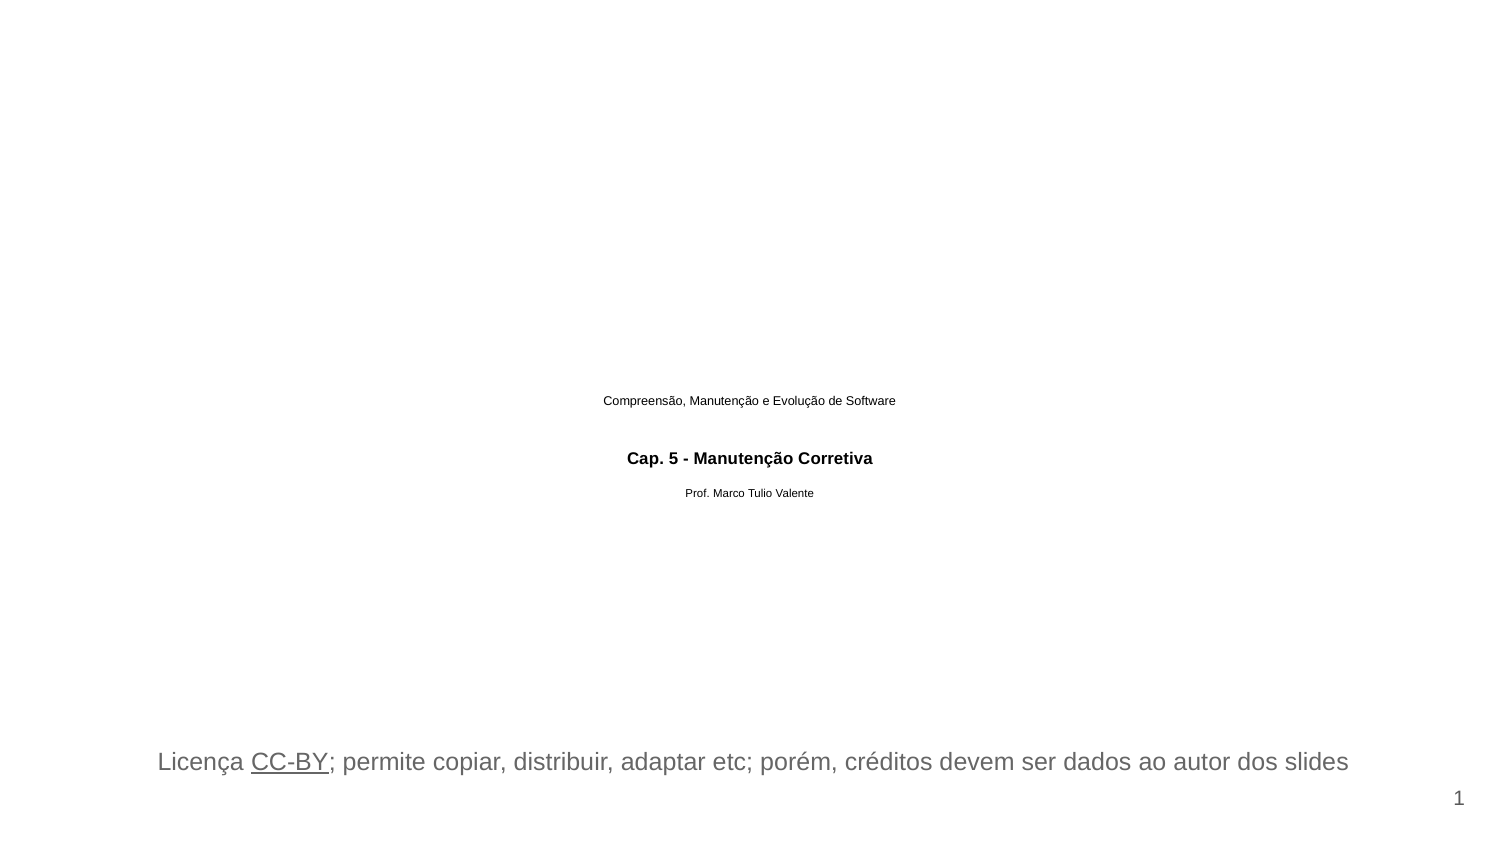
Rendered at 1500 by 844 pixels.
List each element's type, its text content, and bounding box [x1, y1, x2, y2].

slide_number ‹#› [1389, 764, 1480, 830]
title Compreensão, Manutenção e Evolução de Software Cap. 5 - Manutenção Corretiva Prof. Marco Tulio Valente [51, 377, 1449, 516]
text_box Licença CC-BY; permite copiar, distribuir, adaptar etc; porém, créditos devem ser dados ao autor dos slides [123, 730, 1386, 818]
